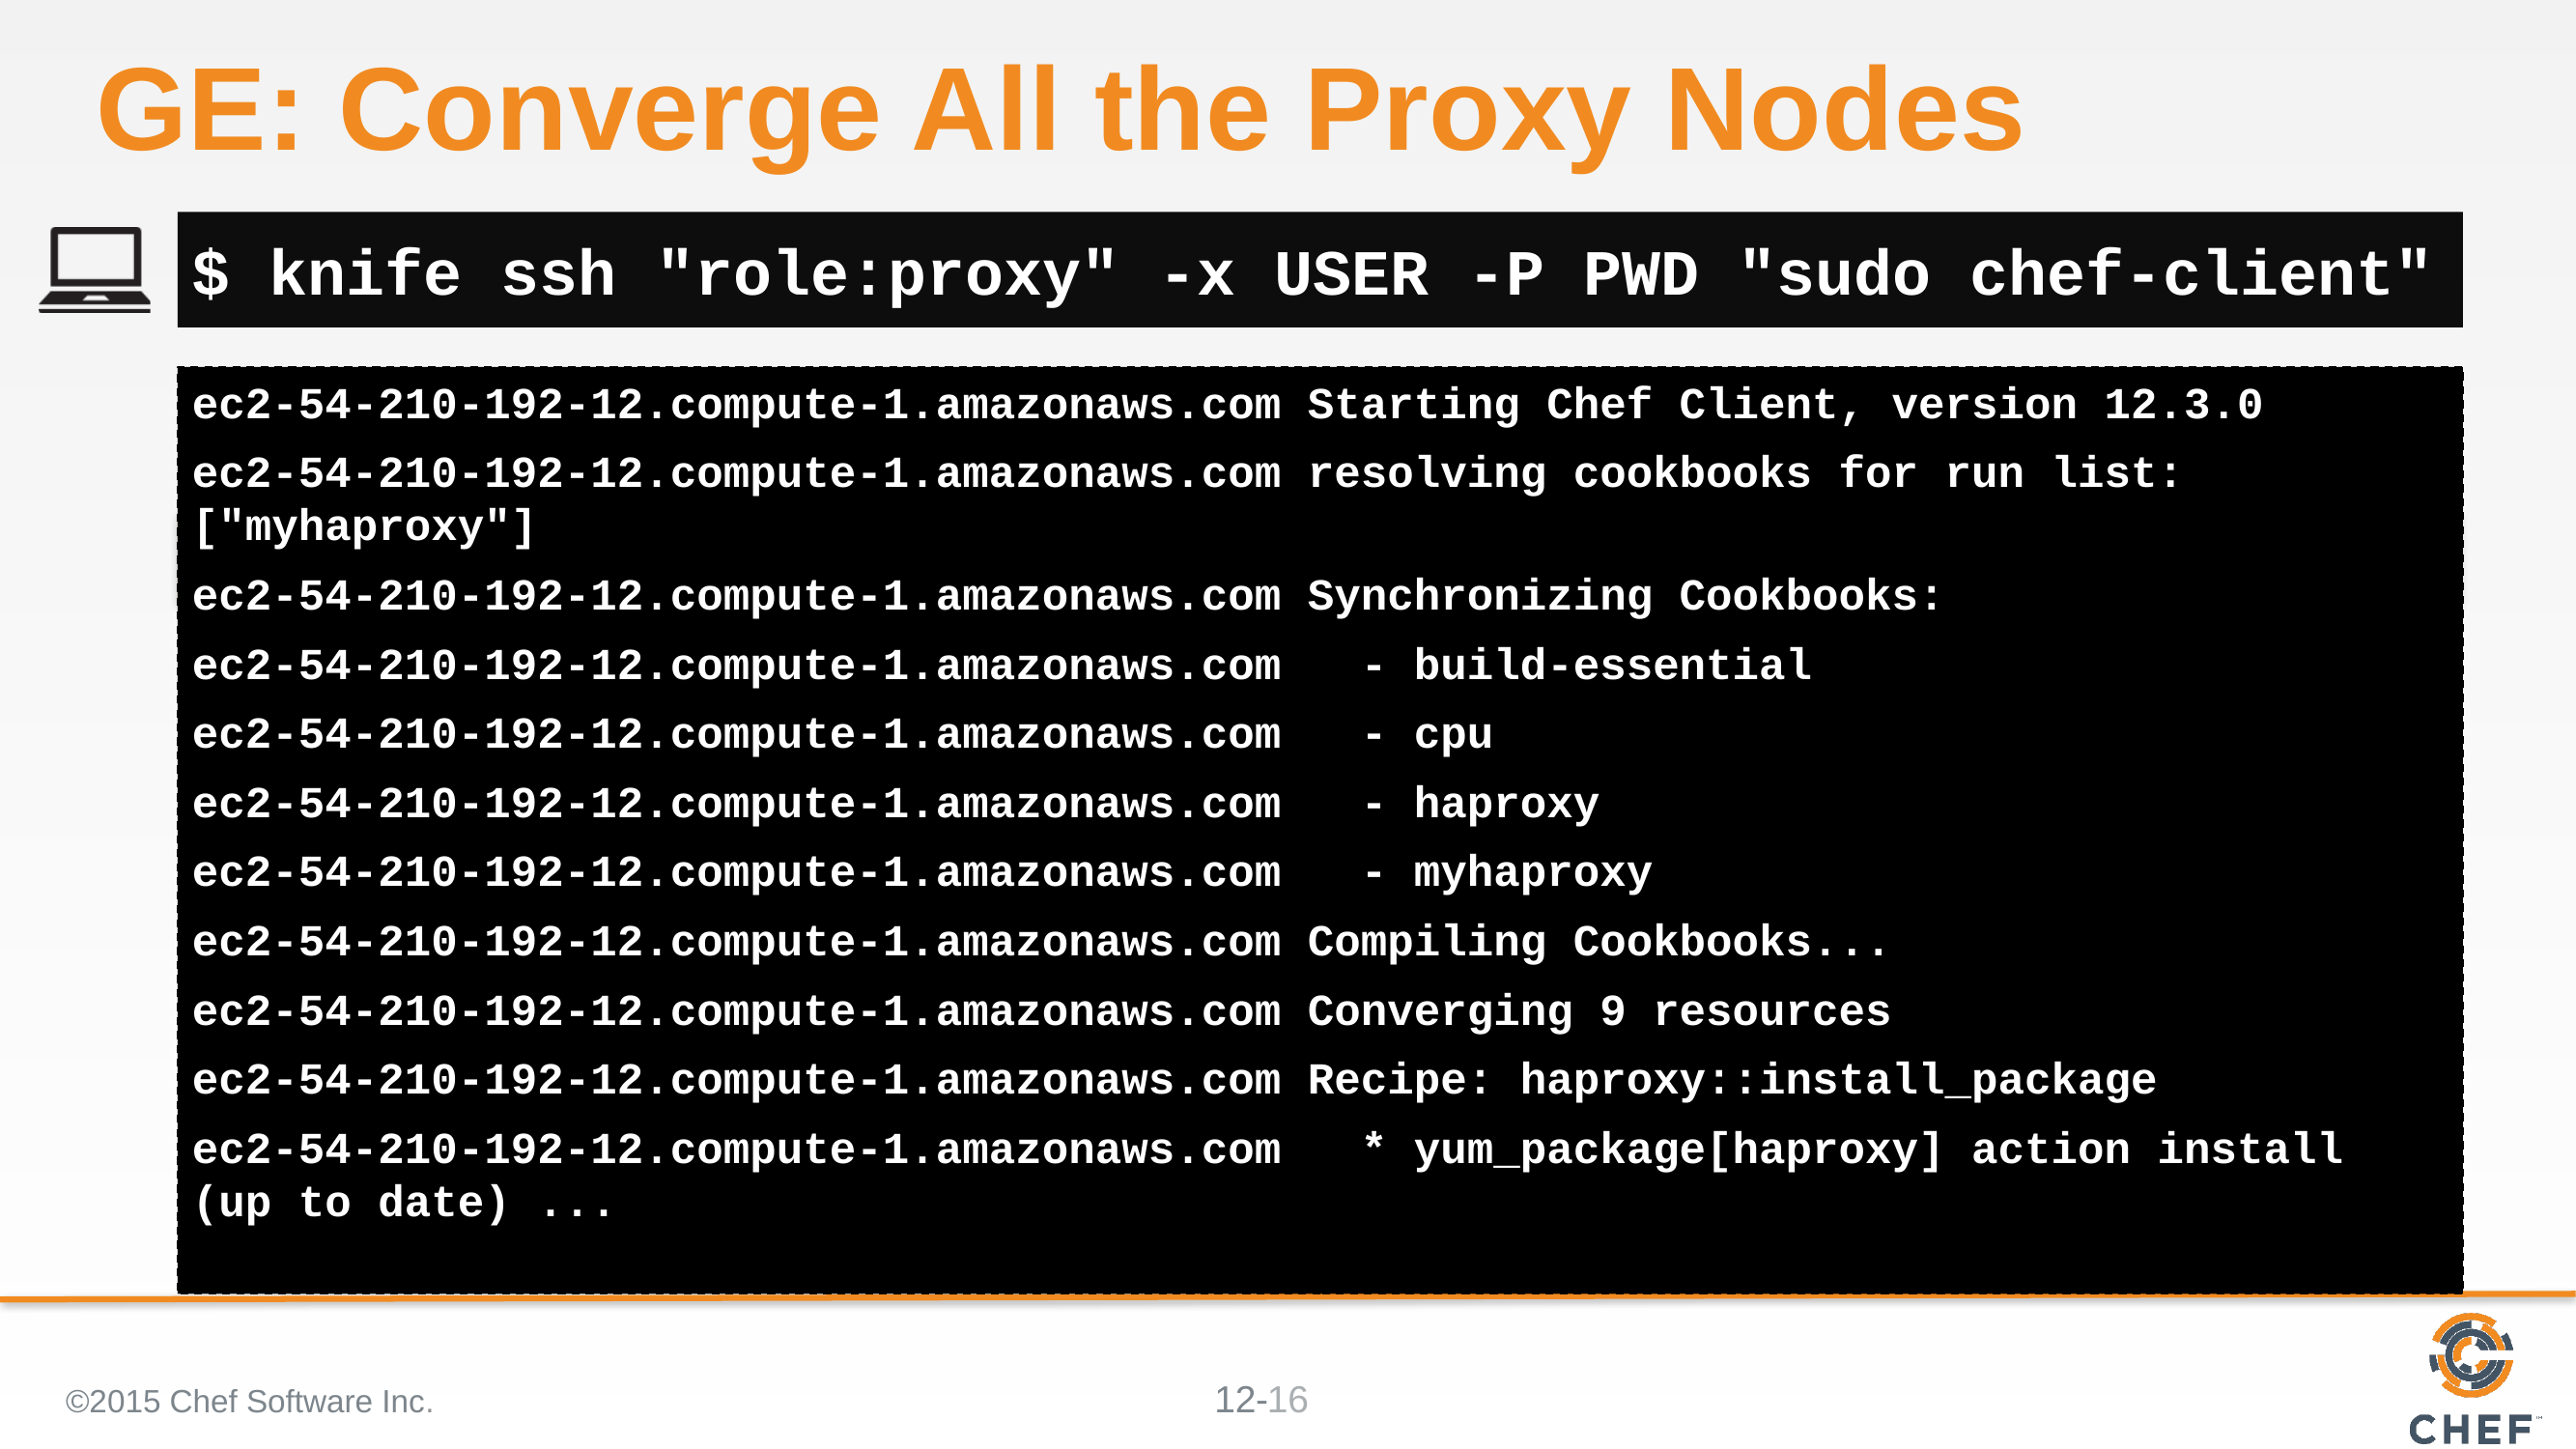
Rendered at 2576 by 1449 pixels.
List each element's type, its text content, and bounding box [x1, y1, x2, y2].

title GE: Converge All the Proxy Nodes [96, 48, 2463, 180]
list $ knife ssh "role:proxy" -x USER -P PWD "sudo chef-client" [177, 212, 2463, 327]
slide_number 16 [998, 1359, 1578, 1437]
footer ©2015 Chef Software Inc. [51, 1359, 952, 1440]
picture [2399, 1297, 2550, 1449]
list ec2-54-210-192-12.compute-1.amazonaws.com Starting Chef Client, version 12.3.0 ec2-54-210-192-12.compute-1.amazonaws.com resolving cookbooks for run list: ["myhaproxy"] ec2-54-210-192-12.compute-1.amazonaws.com Synchronizing Cookbooks: ec2-54-210-192-12.compute-1.amazonaws.com - build-essential ec2-54-210-192-12.compute-1.amazonaws.com - cpu ec2-54-210-192-12.compute-1.amazonaws.com - haproxy ec2-54-210-192-12.compute-1.amazonaws.com - myhaproxy ec2-54-210-192-12.compute-1.amazonaws.com Compiling Cookbooks... ec2-54-210-192-12.compute-1.amazonaws.com Converging 9 resources ec2-54-210-192-12.compute-1.amazonaws.com Recipe: haproxy::install_package ec2-54-210-192-12.compute-1.amazonaws.com * yum_package[haproxy] action install (up to date) ... [177, 366, 2464, 1294]
